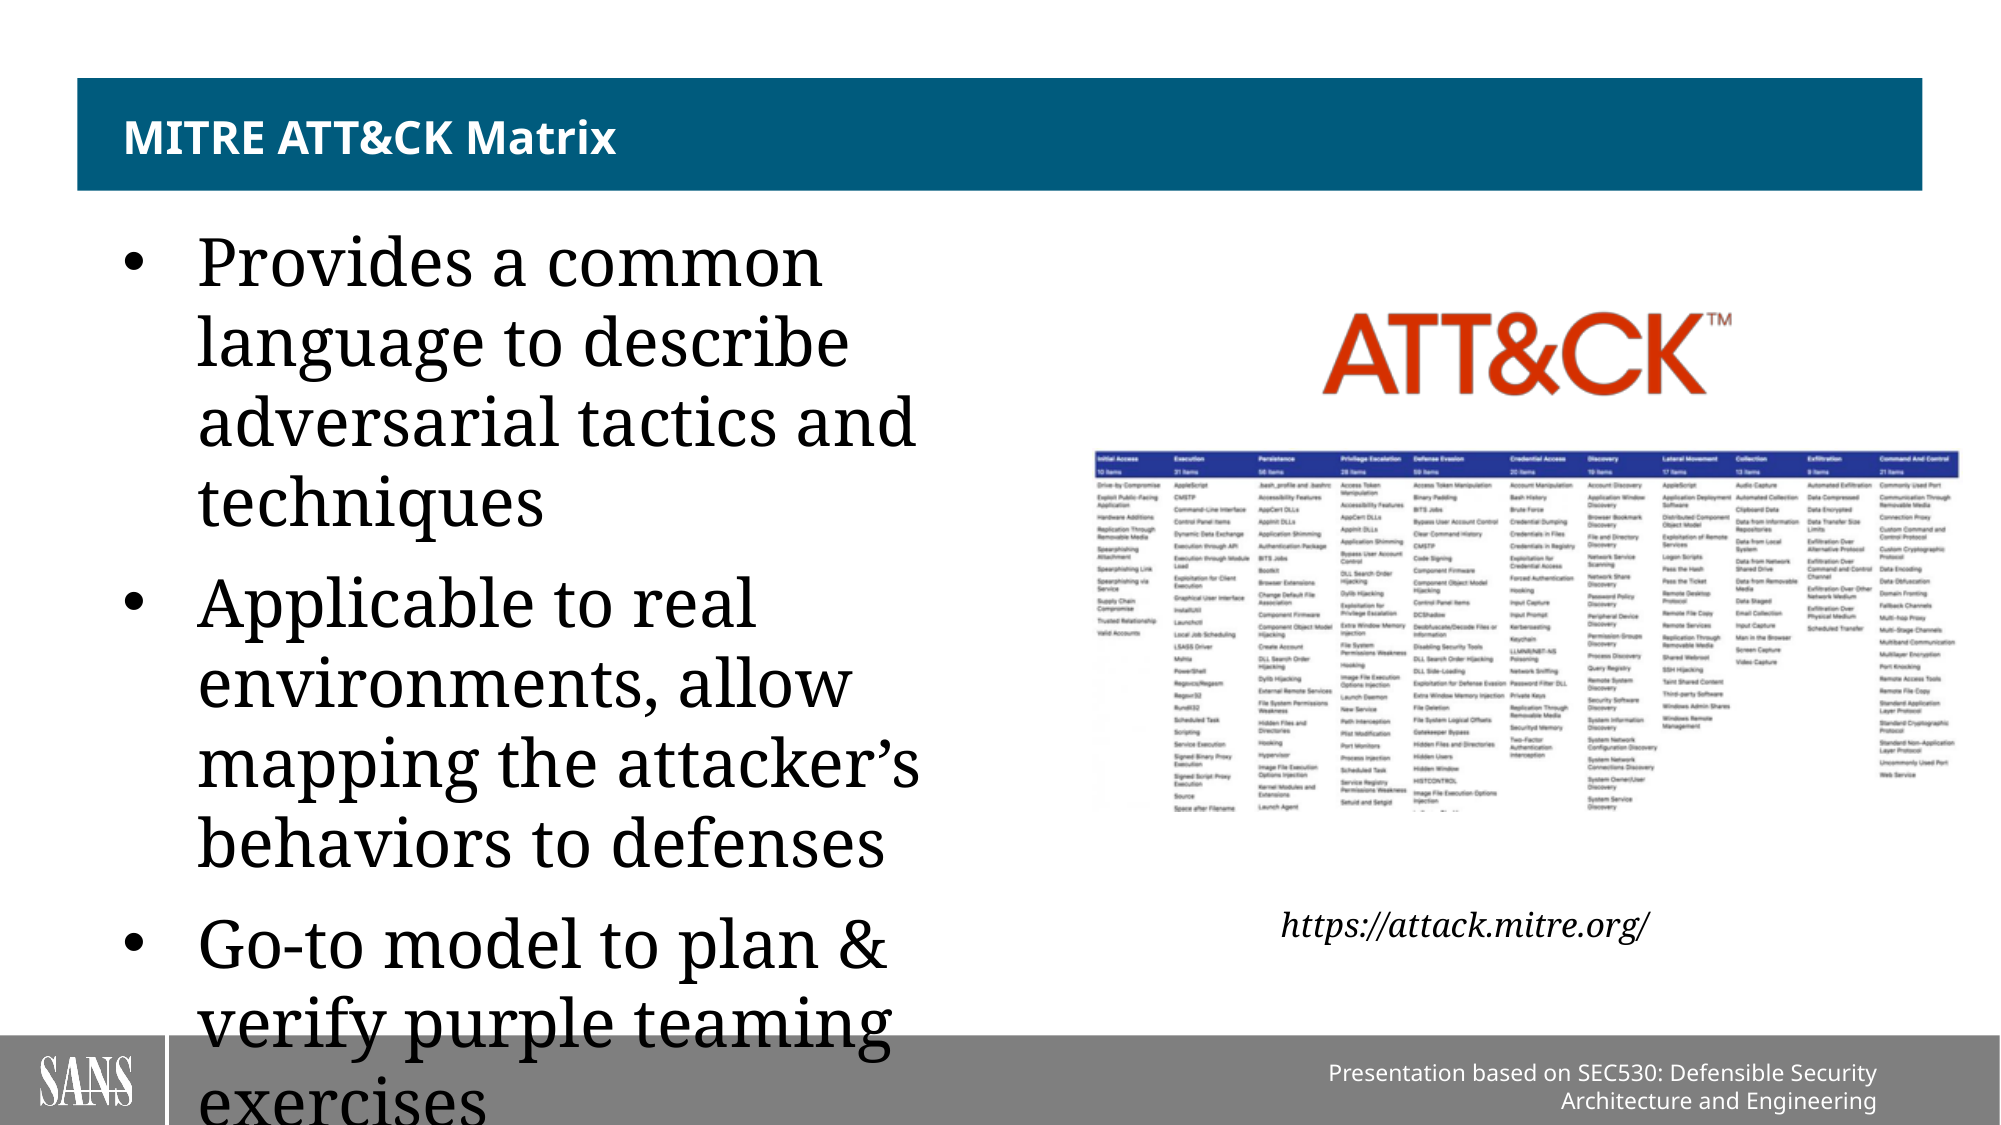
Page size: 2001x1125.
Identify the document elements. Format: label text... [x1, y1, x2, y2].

picture [1092, 191, 1963, 812]
list Provides a common language to describe adversarial tactics and techniques Applicable to real environments, allow mapping the attacker’s behaviors to defenses Go-to model to plan & verify purple teaming exercises [107, 212, 1100, 1013]
title MITRE ATT&CK Matrix [107, 78, 1893, 191]
text_box https://attack.mitre.org/ [1068, 896, 1869, 951]
